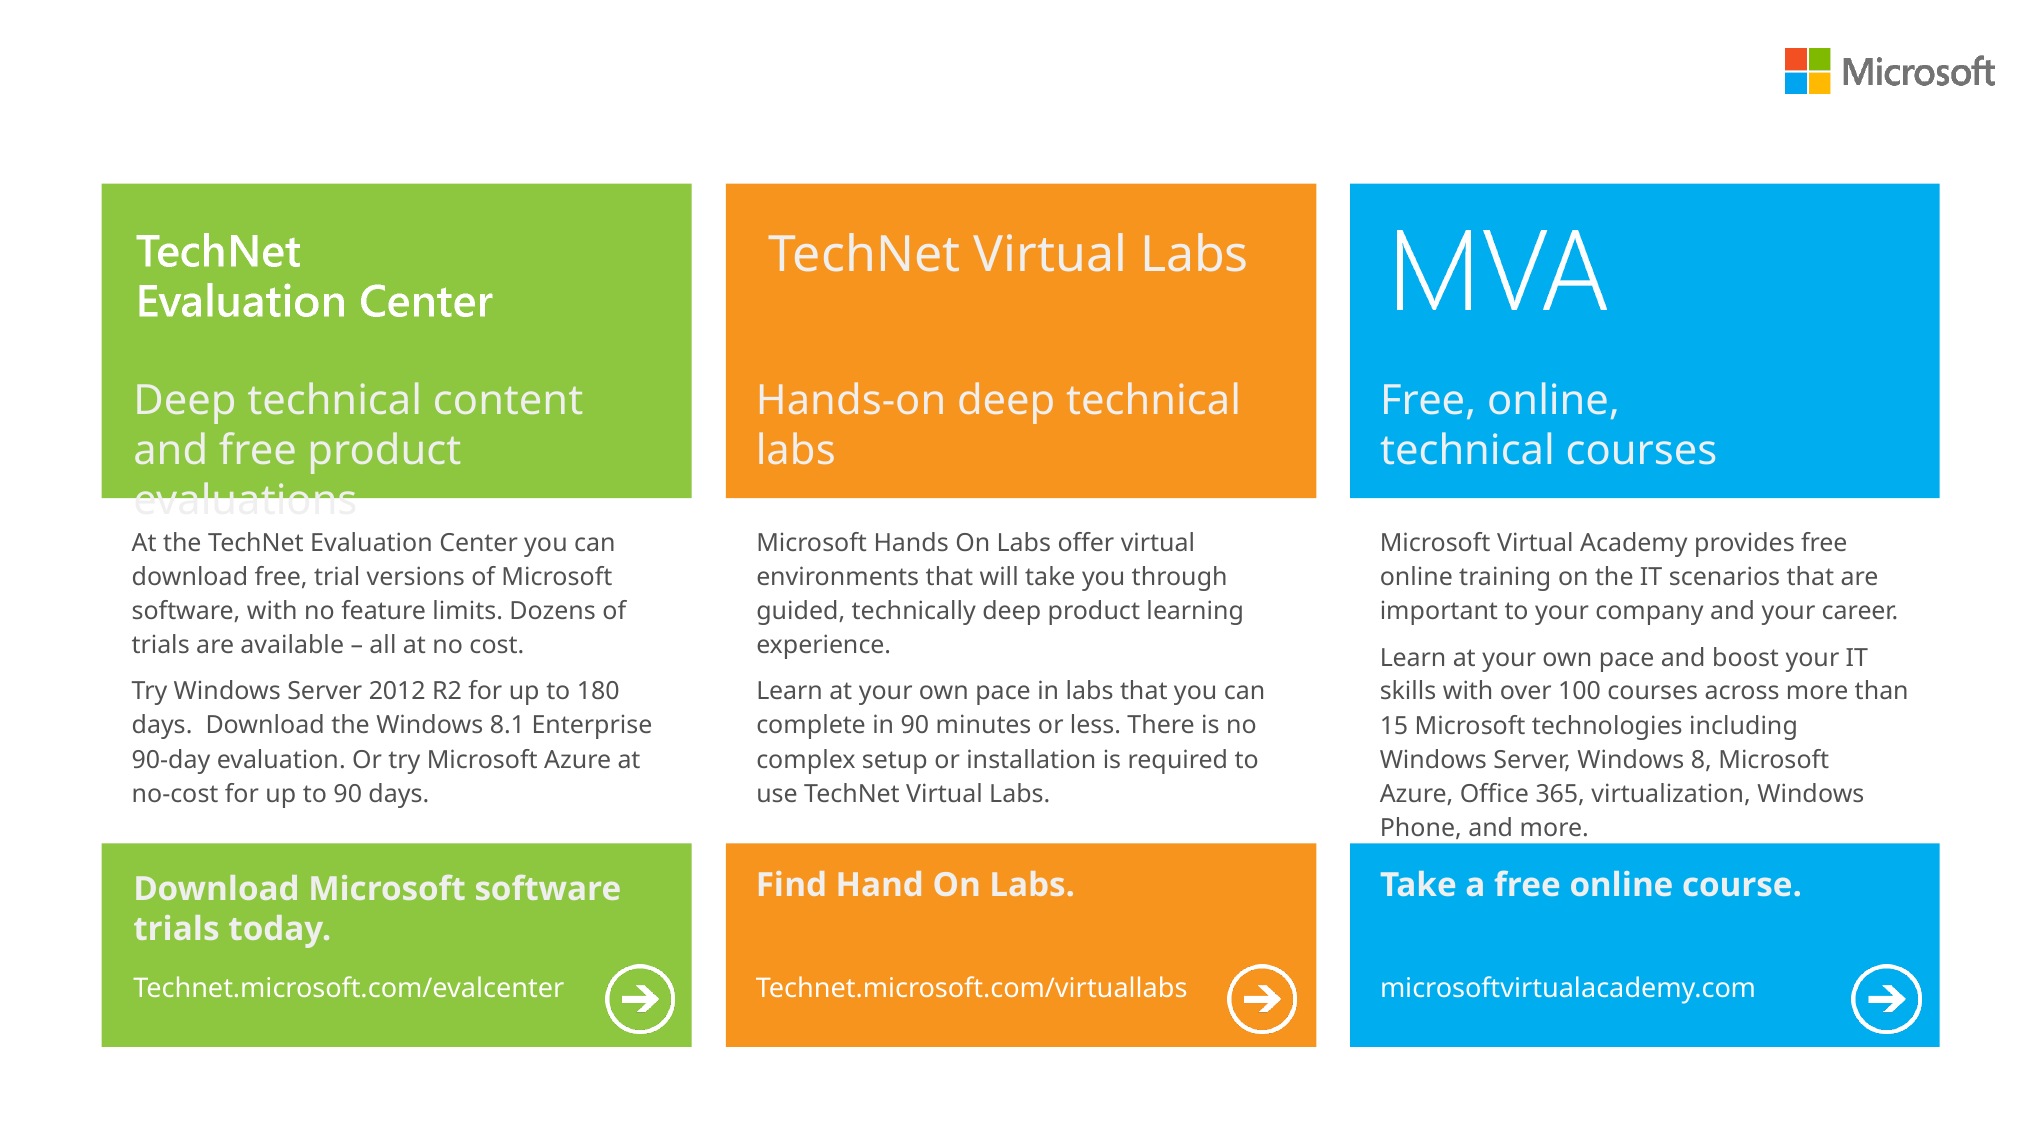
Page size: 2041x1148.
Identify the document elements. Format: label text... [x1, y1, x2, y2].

picture [1398, 231, 1470, 309]
text_box Technet.microsoft.com/evalcenter [103, 959, 616, 1019]
text_box Find Hand On Labs. [725, 843, 1317, 924]
picture [1785, 48, 1995, 94]
picture [1484, 231, 1546, 309]
picture [1852, 965, 1921, 1033]
picture [1227, 964, 1298, 1035]
text_box [725, 183, 1317, 348]
text_box Take a free online course. [1349, 843, 1941, 924]
text_box Free, online, technical courses [1349, 348, 1941, 497]
text_box Deep technical content and free product evaluations [103, 348, 694, 547]
text_box Technet.microsoft.com/virtuallabs [725, 959, 1238, 1019]
text_box Download Microsoft software trials today. [103, 843, 694, 972]
text_box Hands-on deep technical labs [725, 348, 1317, 497]
text_box [101, 183, 692, 498]
text_box microsoftvirtualacademy.com [1349, 959, 1862, 1019]
text_box [1350, 183, 1940, 348]
text_box Microsoft Virtual Academy provides free online training on the IT scenarios that are important to your company and your career. Learn at your own pace and boost your IT skills with over 100 courses across more than 15 Microsoft technologies including Windows Server, Windows 8, Microsoft Azure, Office 365, virtualization, Windows Phone, and more. [1349, 498, 1940, 866]
text_box [1350, 924, 1940, 1047]
text_box Microsoft Hands On Labs offer virtual environments that will take you through guided, technically deep product learning experience. Learn at your own pace in labs that you can complete in 90 minutes or less. There is no complex setup or installation is required to use TechNet Virtual Labs. [726, 498, 1317, 832]
text_box [101, 843, 692, 1047]
picture [134, 228, 493, 328]
picture [605, 964, 675, 1035]
text_box [725, 924, 1317, 1047]
text_box At the TechNet Evaluation Center you can download free, trial versions of Microsoft software, with no feature limits. Dozens of trials are available – all at no cost. Try Windows Server 2012 R2 for up to 180 days. Download the Windows 8.1 Enterprise 90-day evaluation. Or try Microsoft Azure at no-cost for up to 90 days. [101, 498, 692, 832]
text_box TechNet Virtual Labs [738, 204, 1317, 307]
picture [1544, 231, 1606, 309]
